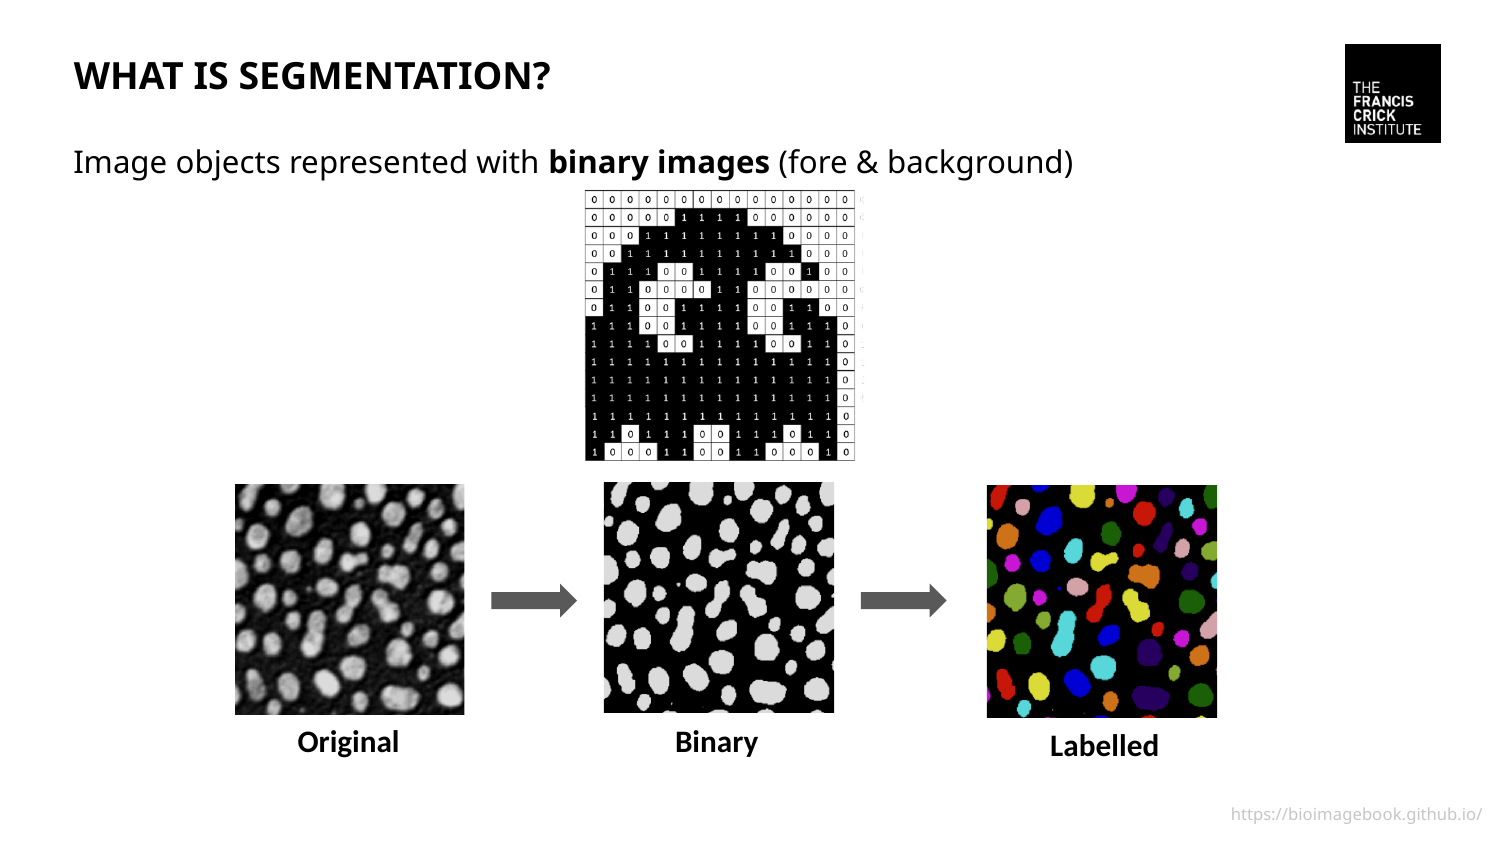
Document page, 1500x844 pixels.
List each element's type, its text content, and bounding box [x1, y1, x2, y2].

text_box [489, 581, 580, 620]
picture [234, 484, 465, 715]
text_box [858, 581, 949, 620]
picture [1345, 44, 1441, 143]
list Image objects represented with binary images (fore & background) [73, 142, 1184, 195]
text_box https://bioimagebook.github.io/ [996, 803, 1483, 841]
picture [603, 482, 835, 714]
title WHAT IS SEGMENTATION? [58, 43, 1171, 156]
text_box Binary [660, 722, 819, 767]
picture [584, 185, 865, 464]
picture [986, 484, 1218, 718]
text_box Labelled [1035, 726, 1194, 770]
text_box Original [282, 723, 465, 767]
